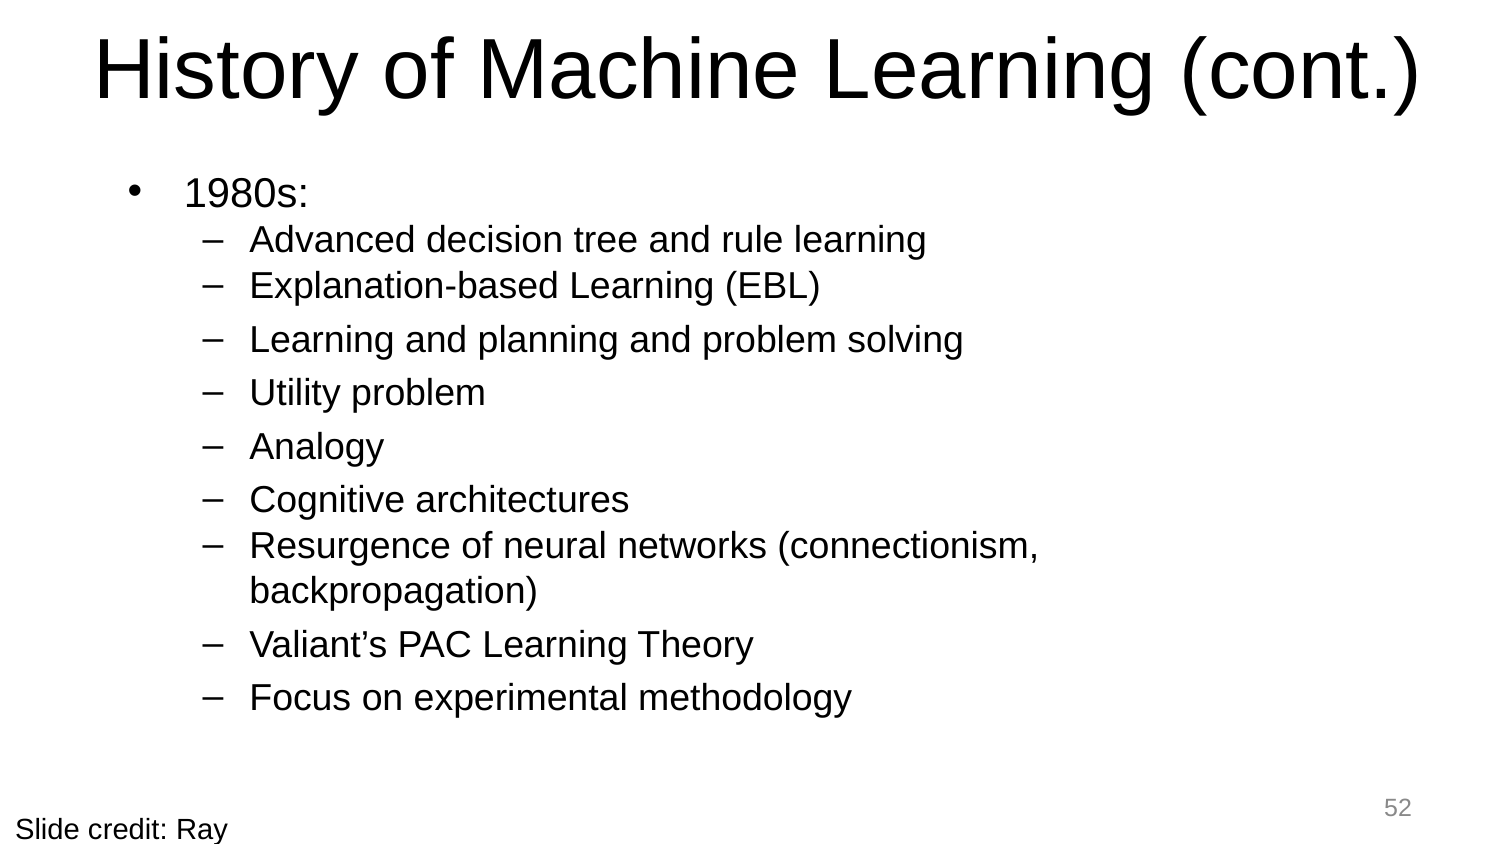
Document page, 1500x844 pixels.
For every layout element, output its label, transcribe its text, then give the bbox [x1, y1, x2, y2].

text_box 1980s: Advanced decision tree and rule learning Explanation-based Learning (EBL) Learning and planning and problem solving Utility problem Analogy Cognitive architectures Resurgence of neural networks (connectionism, backpropagation) Valiant’s PAC Learning Theory Focus on experimental methodology [125, 163, 1252, 764]
title History of Machine Learning (cont.) [91, 11, 1500, 155]
slide_number 52 [1377, 791, 1416, 844]
text_box Slide credit: Ray Mooney [12, 809, 312, 844]
